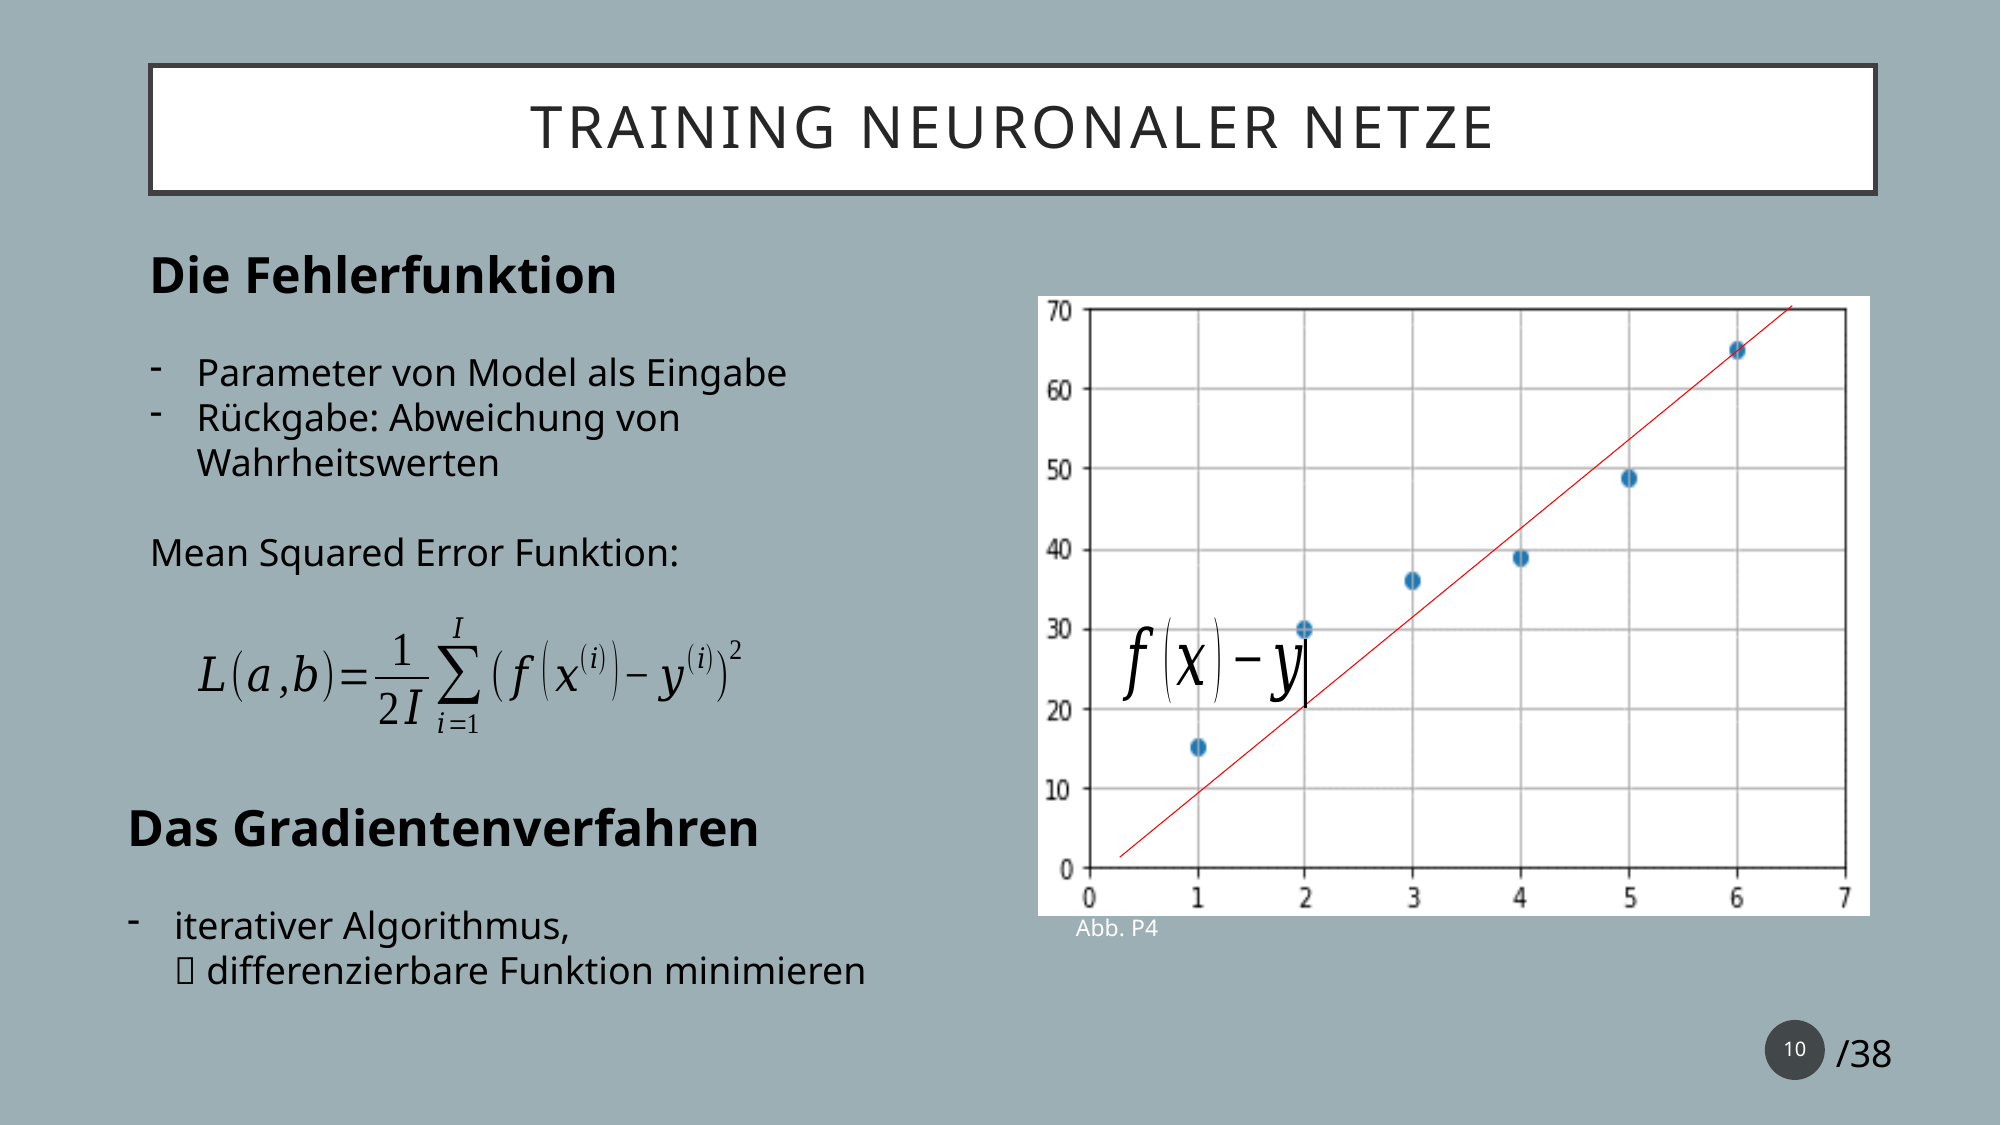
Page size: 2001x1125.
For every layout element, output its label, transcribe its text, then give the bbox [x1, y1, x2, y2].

slide_number 10 [1764, 1019, 1825, 1080]
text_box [1037, 278, 1901, 1002]
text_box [176, 236, 762, 740]
text_box Training neuronaler Netze [150, 65, 1876, 193]
text_box Das Gradientenverfahren iterativer Algorithmus,  differenzierbare Funktion minimieren [112, 789, 883, 1000]
